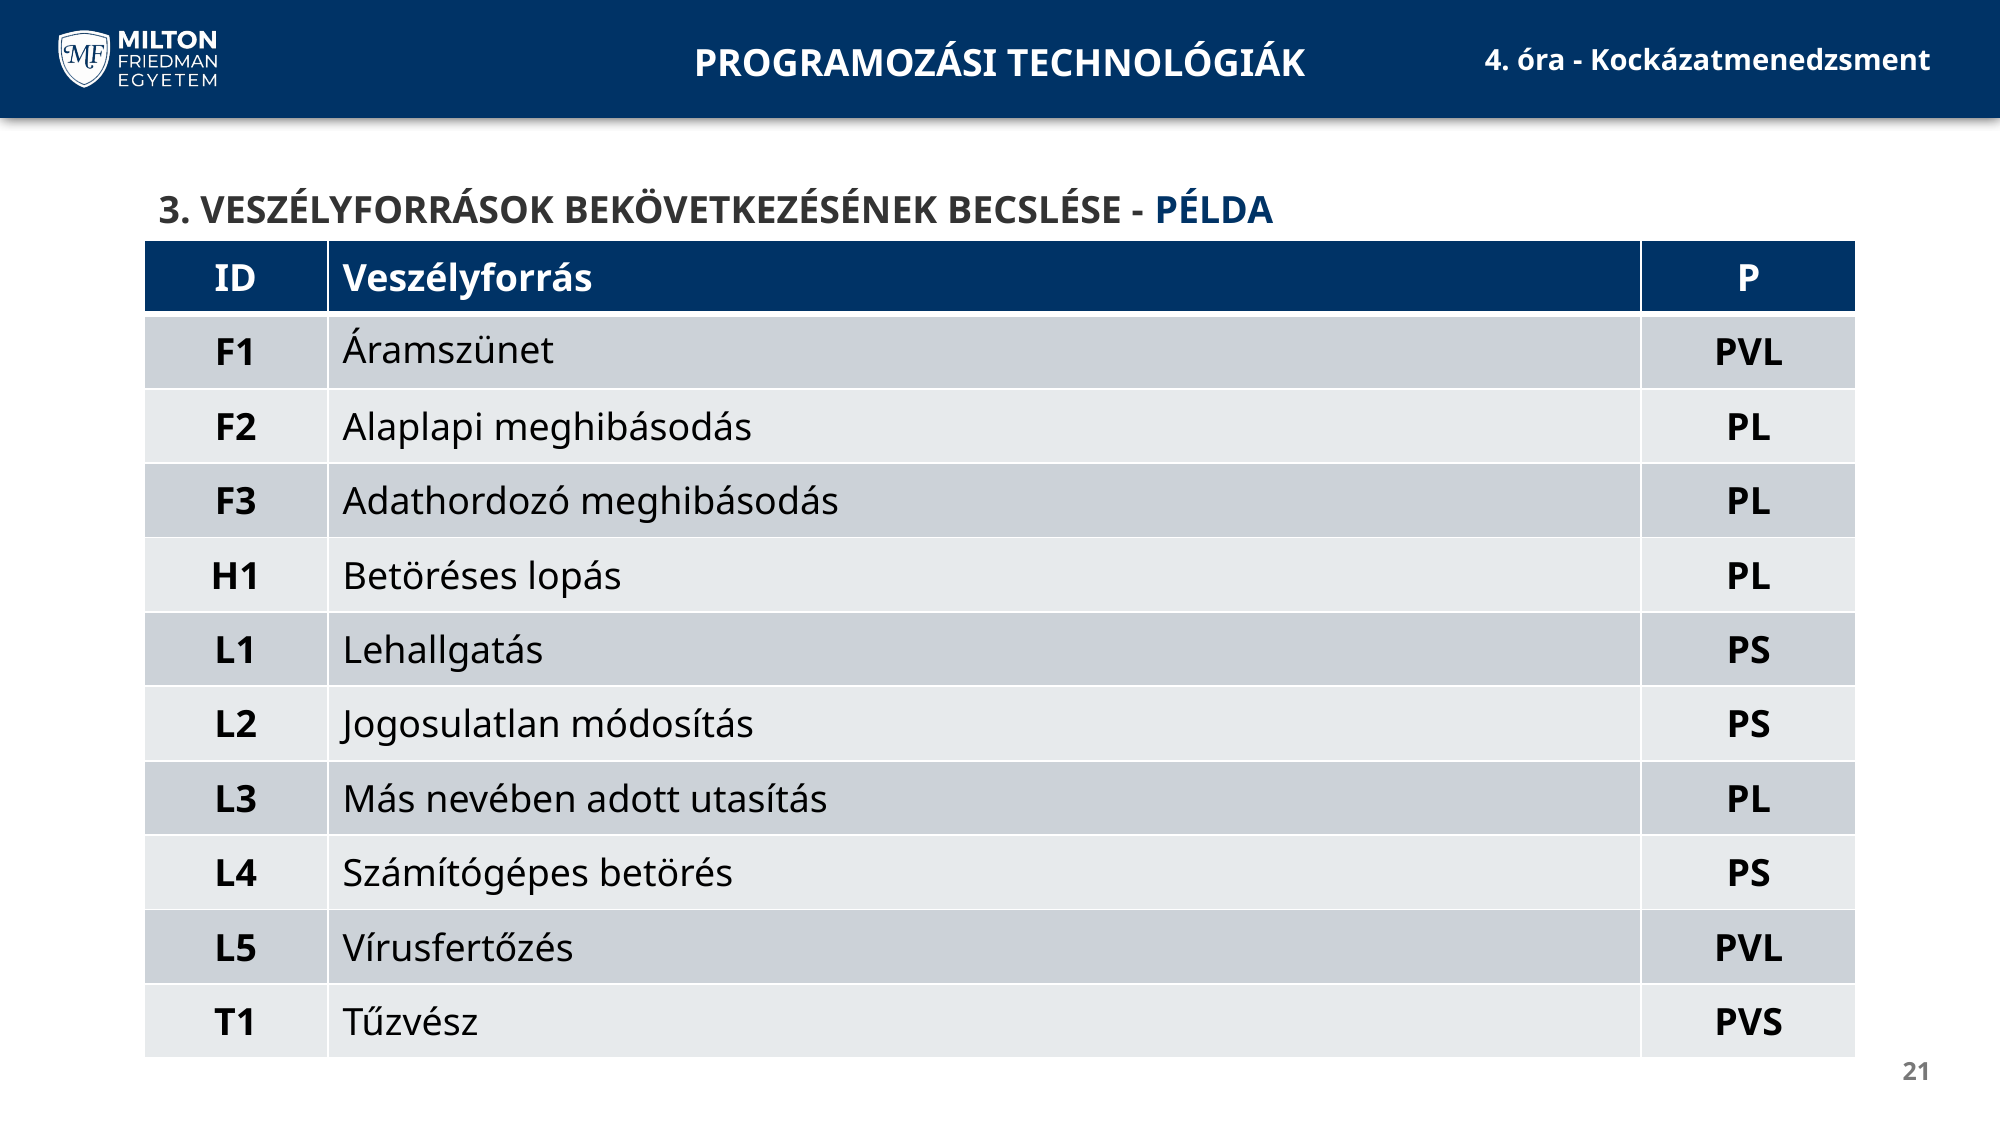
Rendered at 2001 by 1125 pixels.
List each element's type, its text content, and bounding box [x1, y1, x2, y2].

table_cell Adathordozó meghibásodás [329, 464, 1640, 537]
table_cell L1 [145, 613, 327, 685]
table_header P [1642, 241, 1855, 311]
picture [58, 29, 218, 89]
text_box 4. óra - Kockázatmenedzsment [1405, 33, 1947, 84]
table_cell L4 [145, 836, 327, 909]
table_cell PS [1642, 613, 1855, 685]
slide_number 20 [1496, 1042, 1947, 1103]
table_cell L3 [145, 762, 327, 834]
table_cell ﻿﻿Áramszünet [329, 317, 1640, 388]
table_cell F2 [145, 390, 327, 462]
table_cell Számítógépes betörés [329, 836, 1640, 909]
table_cell PL [1642, 464, 1855, 537]
table_cell PL [1642, 538, 1855, 611]
table_cell Vírusfertőzés [329, 910, 1640, 983]
table_cell PVL [1642, 910, 1855, 983]
table_cell PVS [1642, 985, 1855, 1057]
table_cell T1 [145, 985, 327, 1057]
table_cell H1 [145, 538, 327, 611]
table_cell PVL [1642, 317, 1855, 388]
table_header Veszélyforrás [329, 241, 1640, 311]
table_header ID [145, 241, 327, 311]
text_box [0, 0, 2000, 120]
table_cell F1 [145, 317, 327, 388]
text_box 3. VESZÉLYFORRÁSOK BEKÖVETKEZÉSÉNEK BECSLÉSE - PÉLDA [143, 179, 1857, 239]
table_cell PS [1642, 836, 1855, 909]
table_cell Jogosulatlan módosítás [329, 687, 1640, 760]
table_cell Lehallgatás [329, 613, 1640, 685]
text_box PROGRAMOZÁSI TECHNOLÓGIÁK [608, 31, 1392, 92]
table_cell Tűzvész [329, 985, 1640, 1057]
table_cell L2 [145, 687, 327, 760]
table_cell Betöréses lopás [329, 538, 1640, 611]
table_cell F3 [145, 464, 327, 537]
table_cell Más nevében adott utasítás [329, 762, 1640, 834]
table_cell PL [1642, 390, 1855, 462]
table_cell L5 [145, 910, 327, 983]
table_cell PS [1642, 687, 1855, 760]
table_cell Alaplapi meghibásodás [329, 390, 1640, 462]
table_cell PL [1642, 762, 1855, 834]
